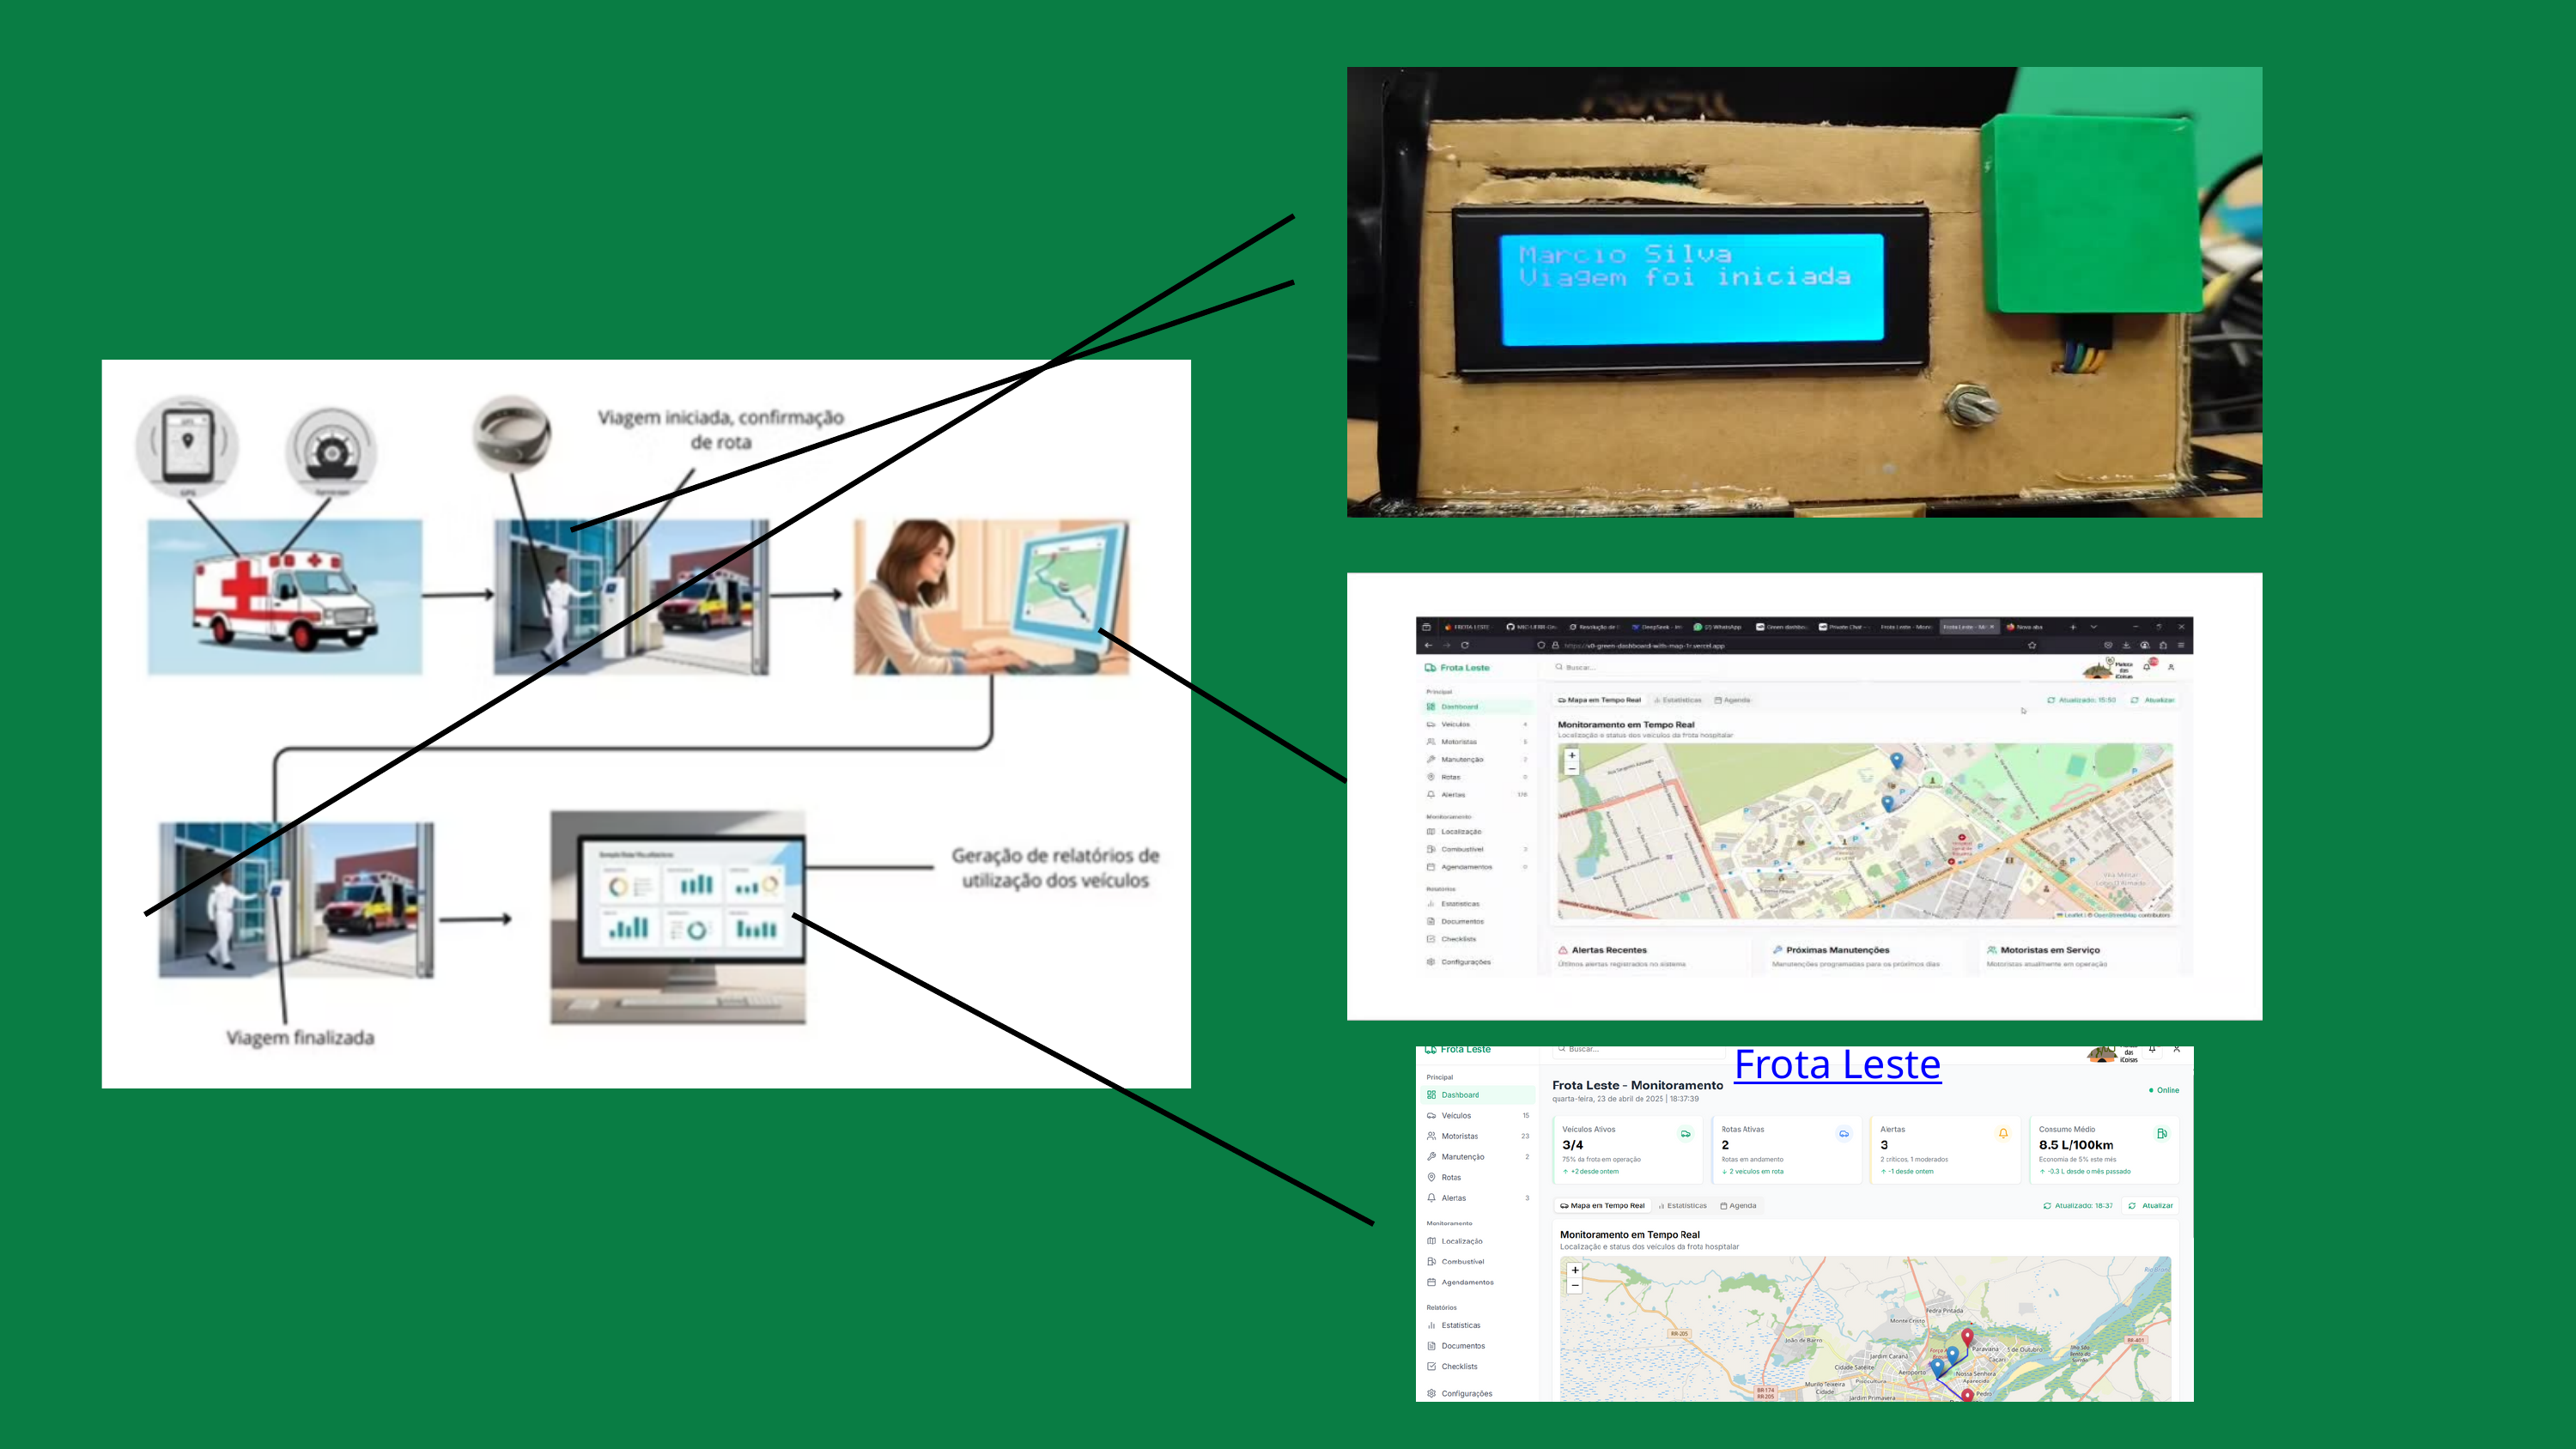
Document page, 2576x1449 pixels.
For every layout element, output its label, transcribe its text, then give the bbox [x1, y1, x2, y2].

text_box Frota Leste [1734, 1045, 2001, 1094]
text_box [1346, 66, 2264, 518]
text_box [101, 360, 1192, 1088]
text_box [1416, 1046, 2194, 1403]
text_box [1346, 572, 2264, 1022]
